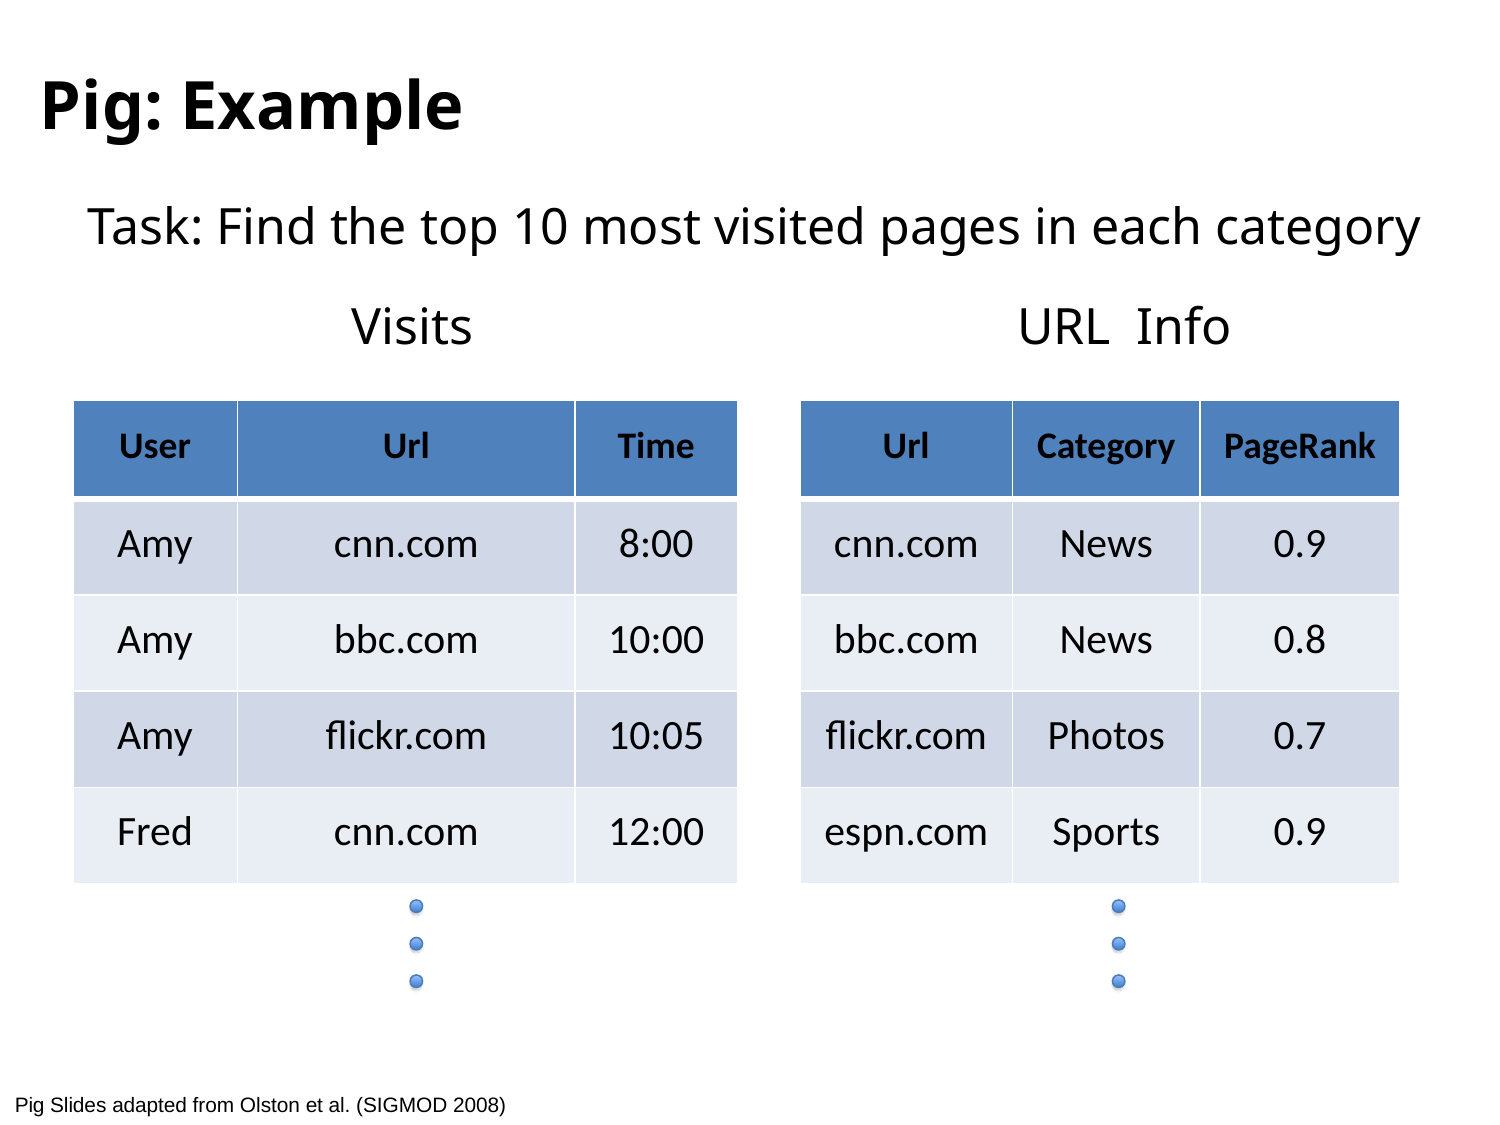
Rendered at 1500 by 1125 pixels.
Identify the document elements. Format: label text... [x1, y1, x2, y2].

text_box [409, 899, 423, 988]
table_cell Amy [74, 692, 237, 787]
table_header Url [801, 401, 1012, 496]
table_cell News [1013, 502, 1199, 594]
table_cell flickr.com [238, 692, 574, 787]
table_cell Amy [74, 596, 237, 690]
table_cell cnn.com [801, 502, 1012, 594]
text_box Pig Slides adapted from Olston et al. (SIGMOD 2008) [0, 1084, 563, 1125]
table_cell News [1013, 596, 1199, 690]
table_cell 8:00 [576, 502, 737, 594]
table_cell 0.7 [1201, 692, 1399, 787]
table_cell flickr.com [801, 692, 1012, 787]
table_cell Fred [74, 788, 237, 883]
text_box Task: Find the top 10 most visited pages in each category [72, 187, 1438, 263]
table_header PageRank [1201, 401, 1399, 496]
text_box Visits [336, 287, 489, 363]
table_cell 0.9 [1201, 788, 1399, 883]
table_cell 12:00 [576, 788, 737, 883]
table_header User [74, 401, 237, 496]
table_header Time [576, 401, 737, 496]
table_cell espn.com [801, 788, 1012, 883]
table_cell cnn.com [238, 788, 574, 883]
title Pig: Example [24, 18, 1451, 188]
table_header Url [238, 401, 574, 496]
table_cell Sports [1013, 788, 1199, 883]
table_cell Amy [74, 502, 237, 594]
table_header Category [1013, 401, 1199, 496]
table_cell bbc.com [801, 596, 1012, 690]
table_cell 0.8 [1201, 596, 1399, 690]
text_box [1112, 899, 1126, 988]
table_cell Photos [1013, 692, 1199, 787]
table_cell cnn.com [238, 502, 574, 594]
table_cell 10:05 [576, 692, 737, 787]
table_cell 10:00 [576, 596, 737, 690]
table_cell bbc.com [238, 596, 574, 690]
table_cell 0.9 [1201, 502, 1399, 594]
text_box URL Info [1002, 287, 1248, 363]
